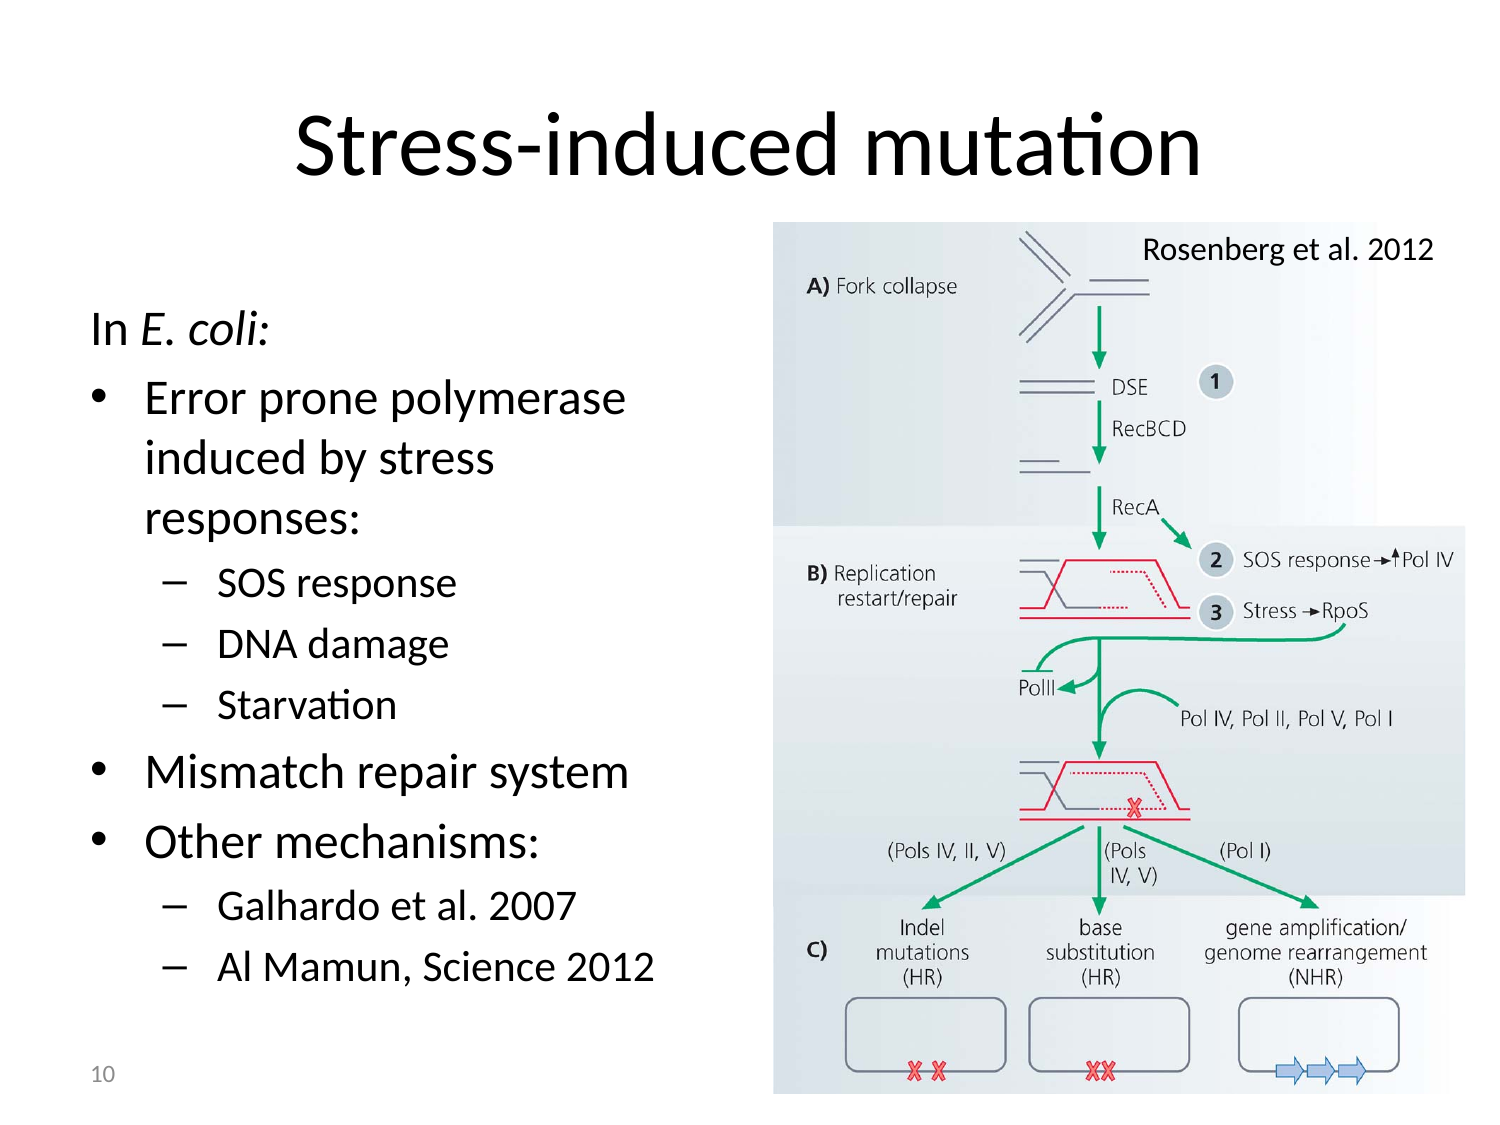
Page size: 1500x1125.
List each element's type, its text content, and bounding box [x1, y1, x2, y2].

picture [773, 221, 1467, 1095]
list In E. coli: Error prone polymerase induced by stress responses: SOS response DNA damage Starvation Mismatch repair system Other mechanisms: Galhardo et al. 2007 Al Mamun, Science 2012 [75, 287, 715, 1005]
title Stress-induced mutation [75, 45, 1425, 233]
text_box Rosenberg et al. 2012 [1128, 219, 1500, 275]
slide_number 10 [75, 1042, 425, 1103]
